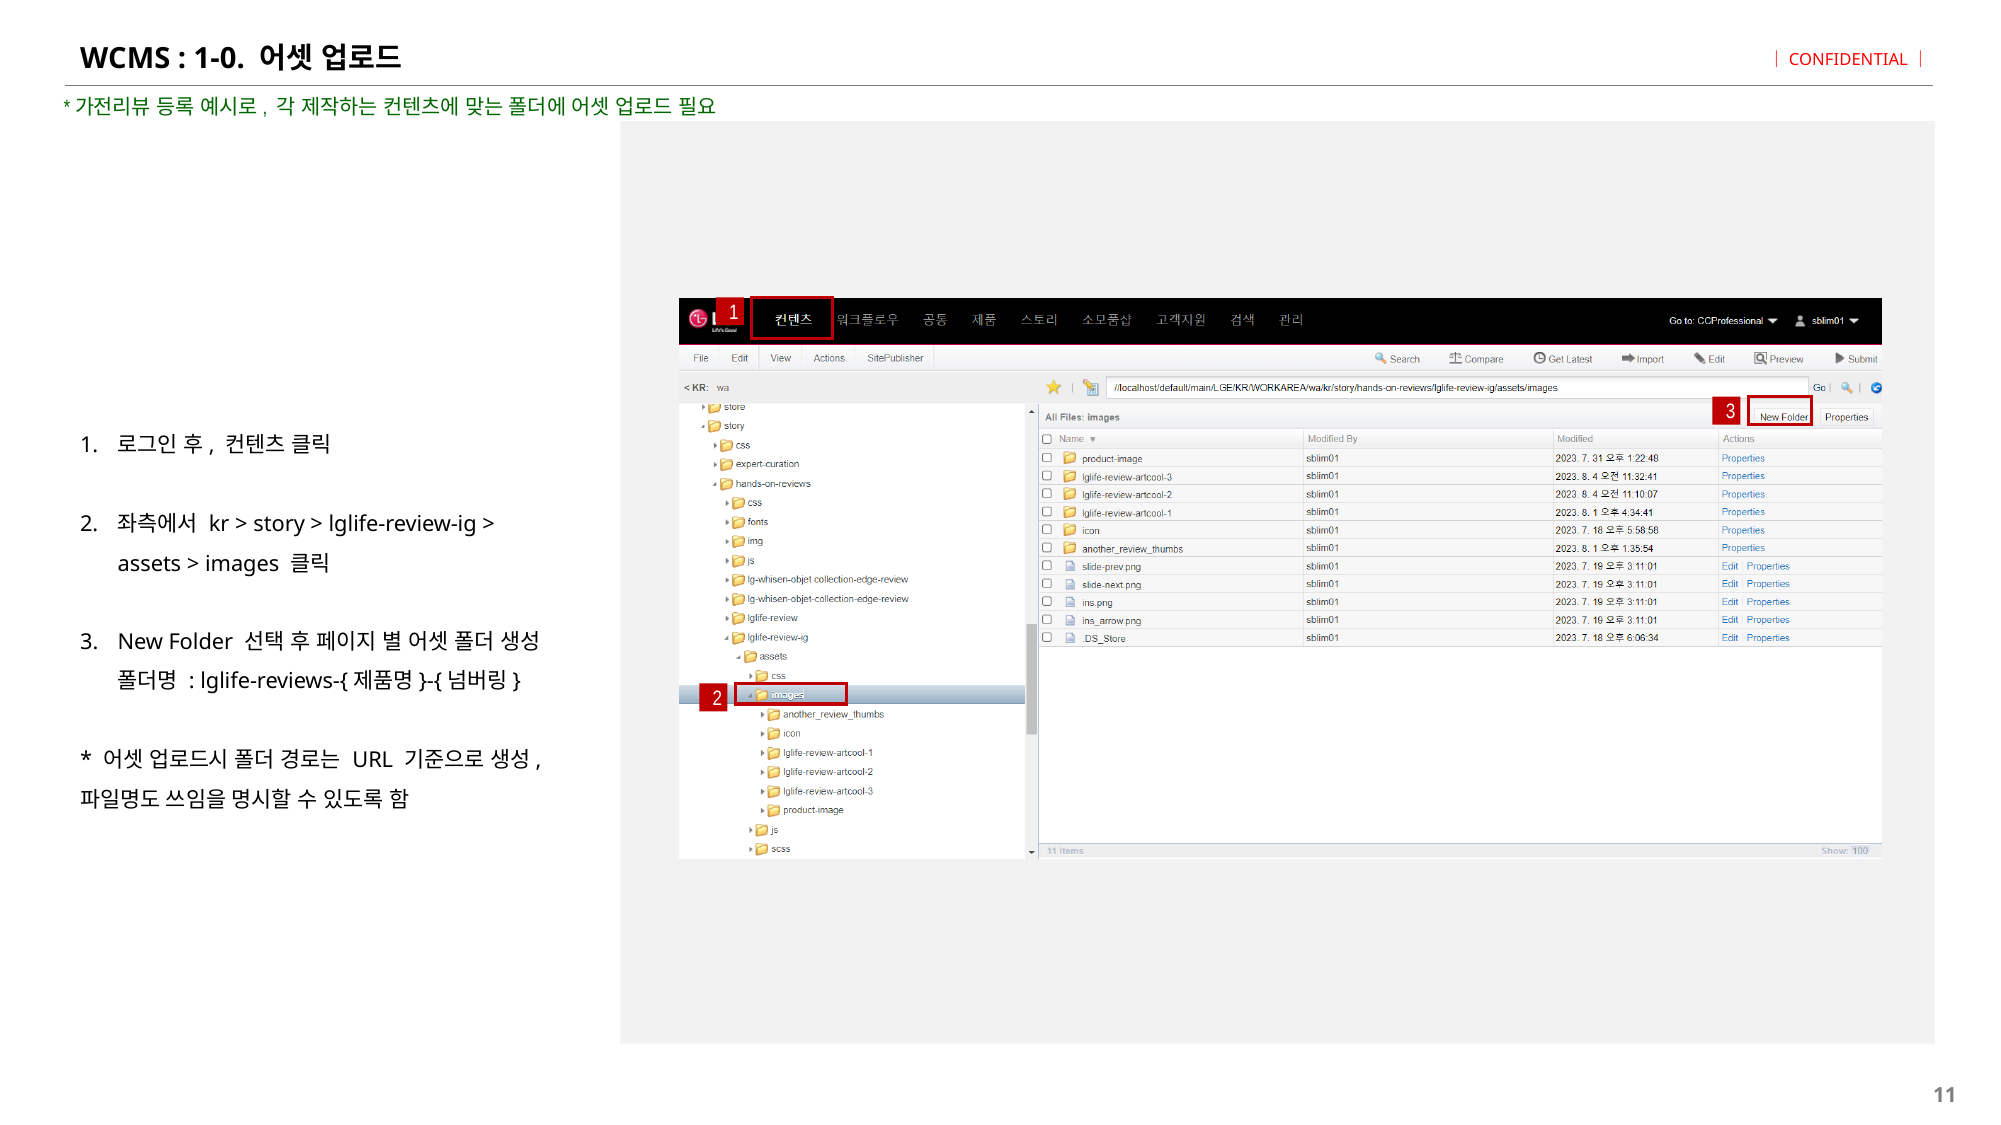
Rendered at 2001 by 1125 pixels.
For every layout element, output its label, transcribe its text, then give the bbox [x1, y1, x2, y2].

text_box 로그인 후, 컨텐츠 클릭 좌측에서 kr > story > lglife-review-ig > assets > images 클릭 New Folder 선택 후 페이지 별 어셋 폴더 생성 폴더명 : lglife-reviews-{제품명}-{넘버링} * 어셋 업로드시 폴더 경로는 URL 기준으로 생성, 파일명도 쓰임을 명시할 수 있도록 함 [65, 410, 591, 819]
title WCMS : 1-0. 어셋 업로드 [65, 32, 1935, 86]
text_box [699, 297, 1812, 712]
text_box *가전리뷰 등록 예시로, 각 제작하는 컨텐츠에 맞는 폴더에 어셋 업로드 필요 [48, 86, 731, 127]
text_box [619, 120, 1936, 1045]
picture [679, 298, 1882, 859]
